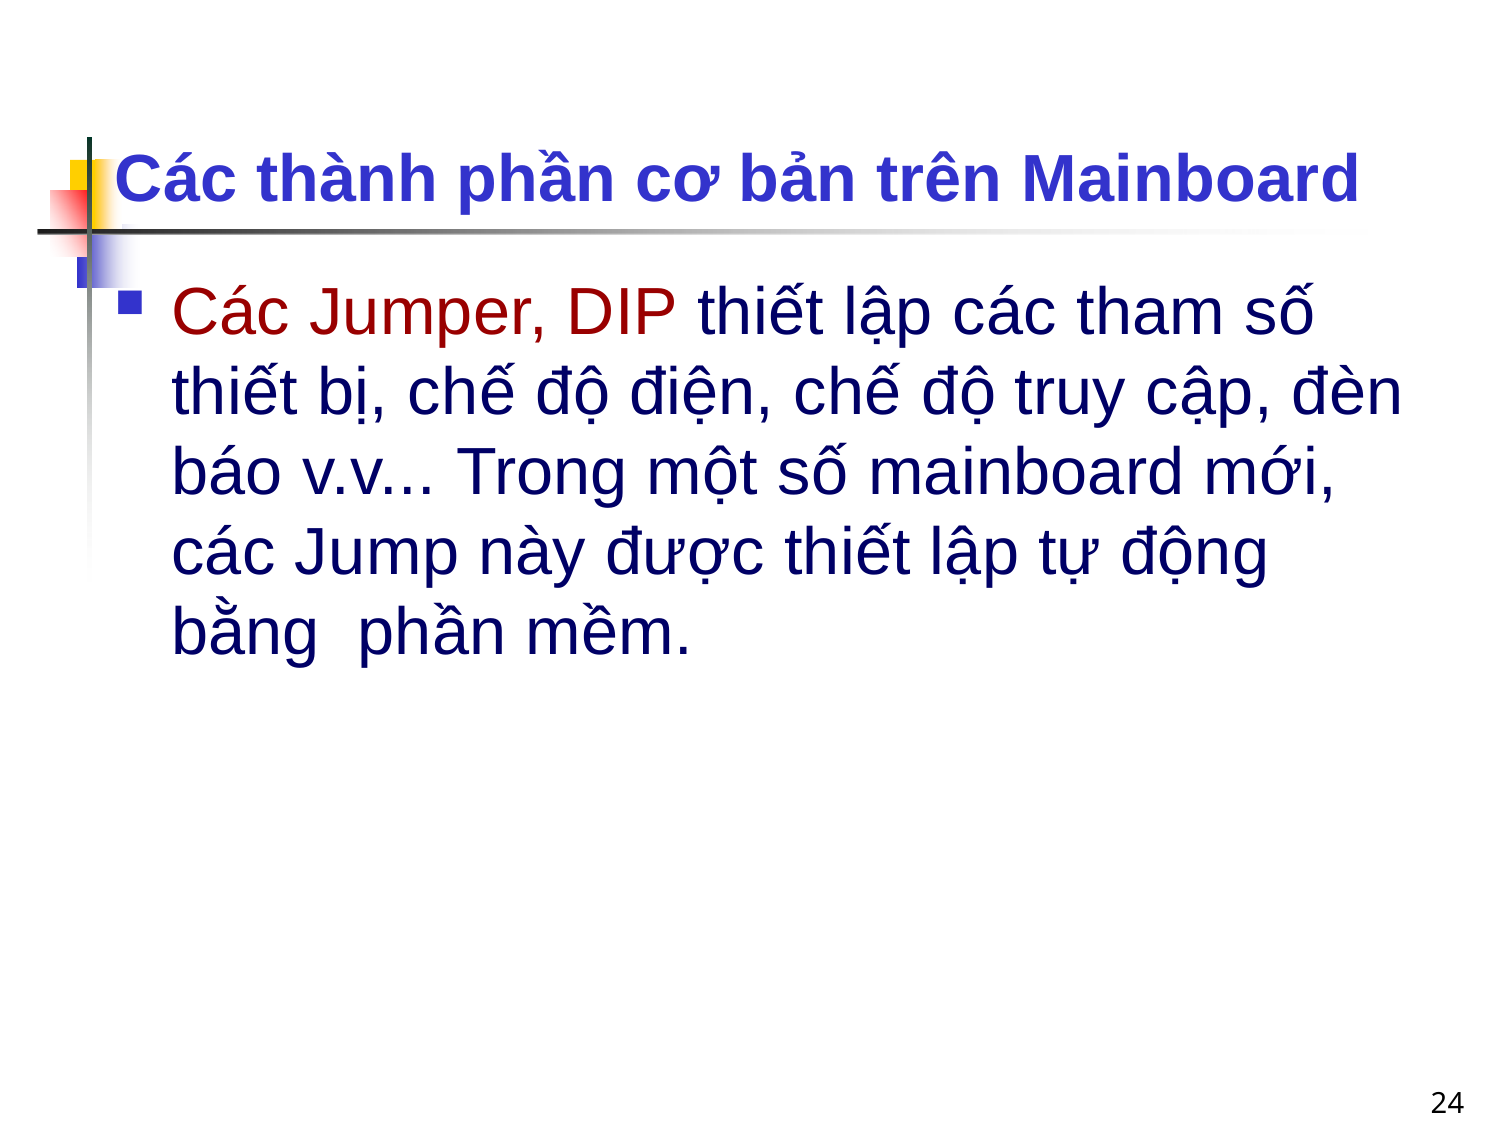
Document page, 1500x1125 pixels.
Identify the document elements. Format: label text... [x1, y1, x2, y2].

picture [37, 137, 112, 588]
text_box Các thành phần cơ bản trên Mainboard Các Jumper, DIP thiết lập các tham số thiết bị, chế độ điện, chế độ truy cập, đèn báo v.v... Trong một số mainboard mới, các Jump này được thiết lập tự động bằng phần mềm. [112, 132, 1431, 668]
text_box 24 [1424, 1081, 1469, 1125]
